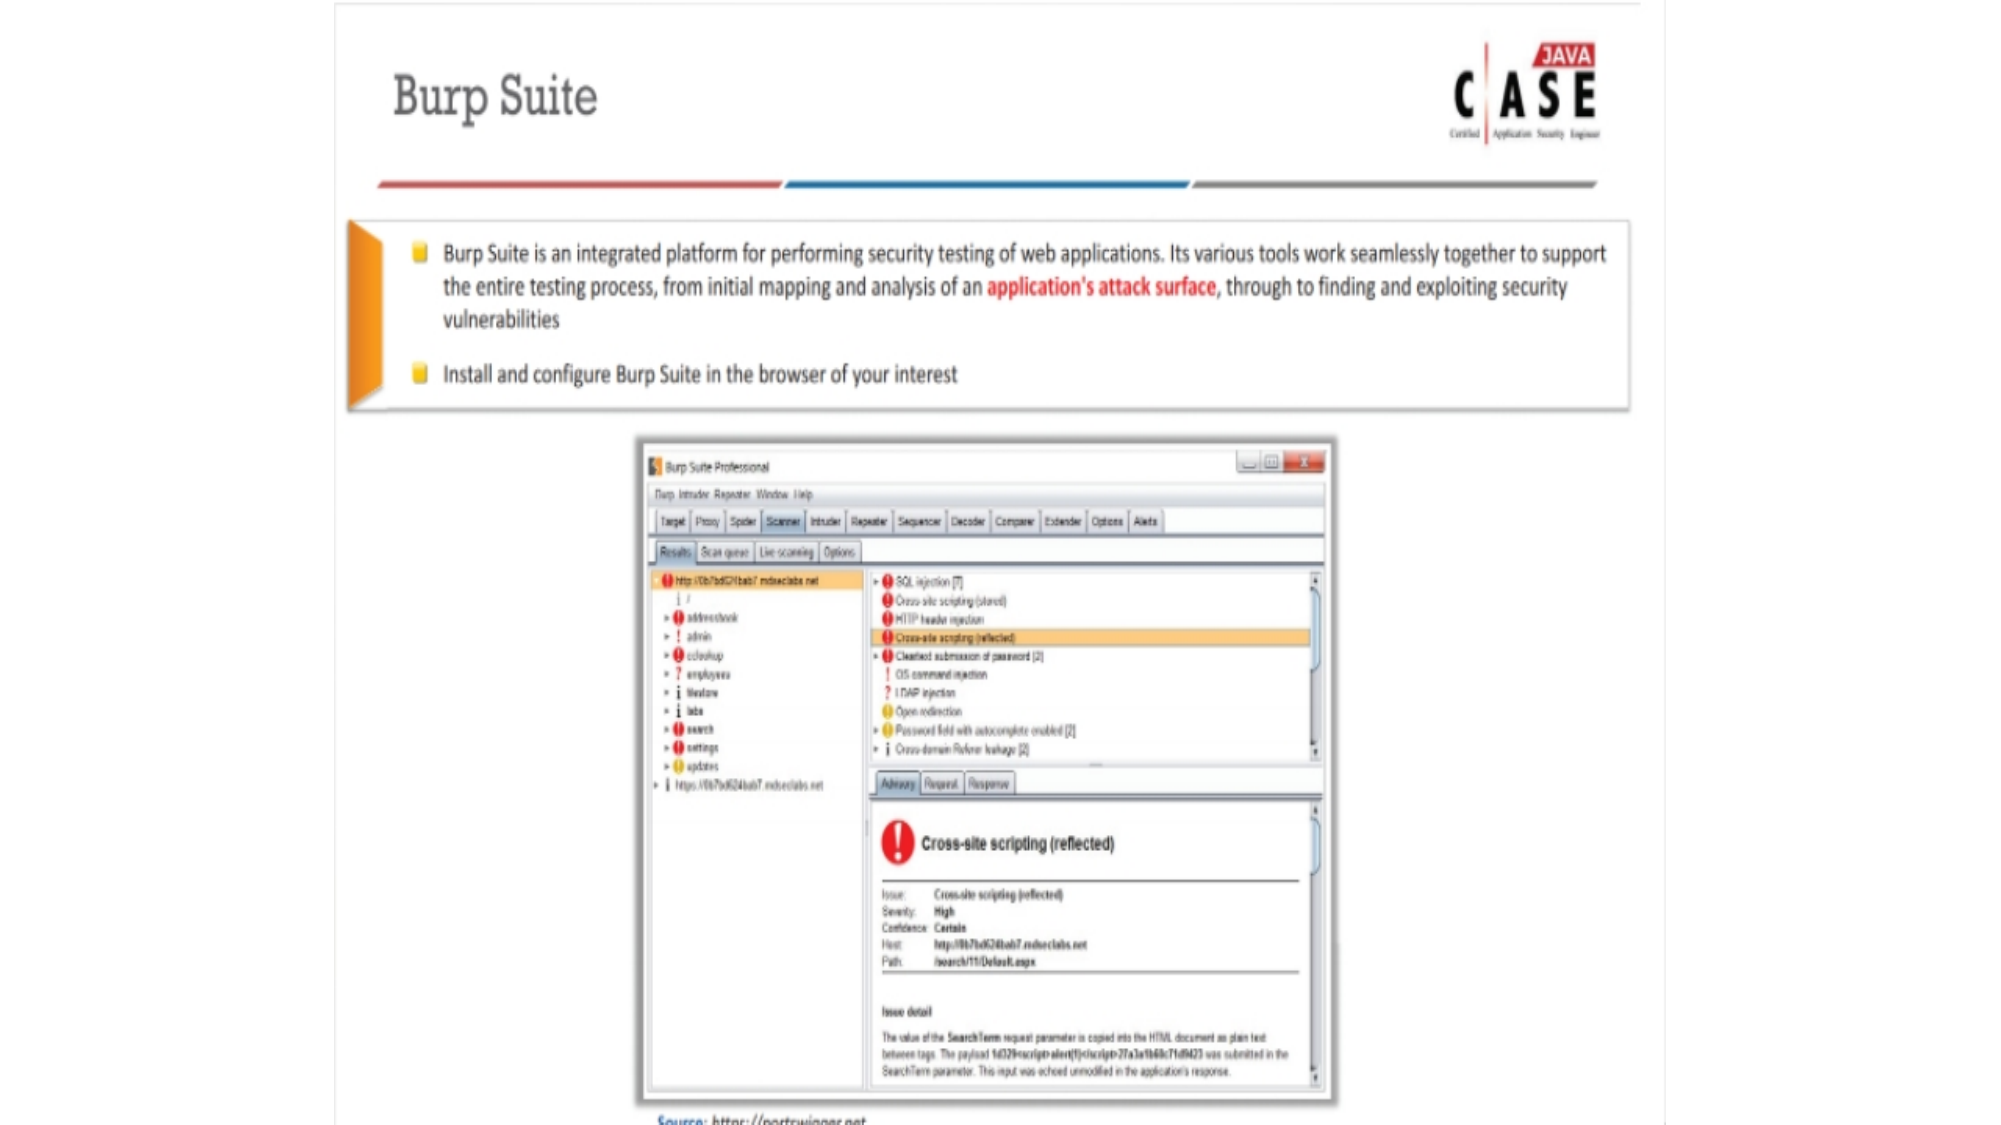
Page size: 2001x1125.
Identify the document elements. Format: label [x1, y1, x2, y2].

picture [333, 0, 1667, 1125]
